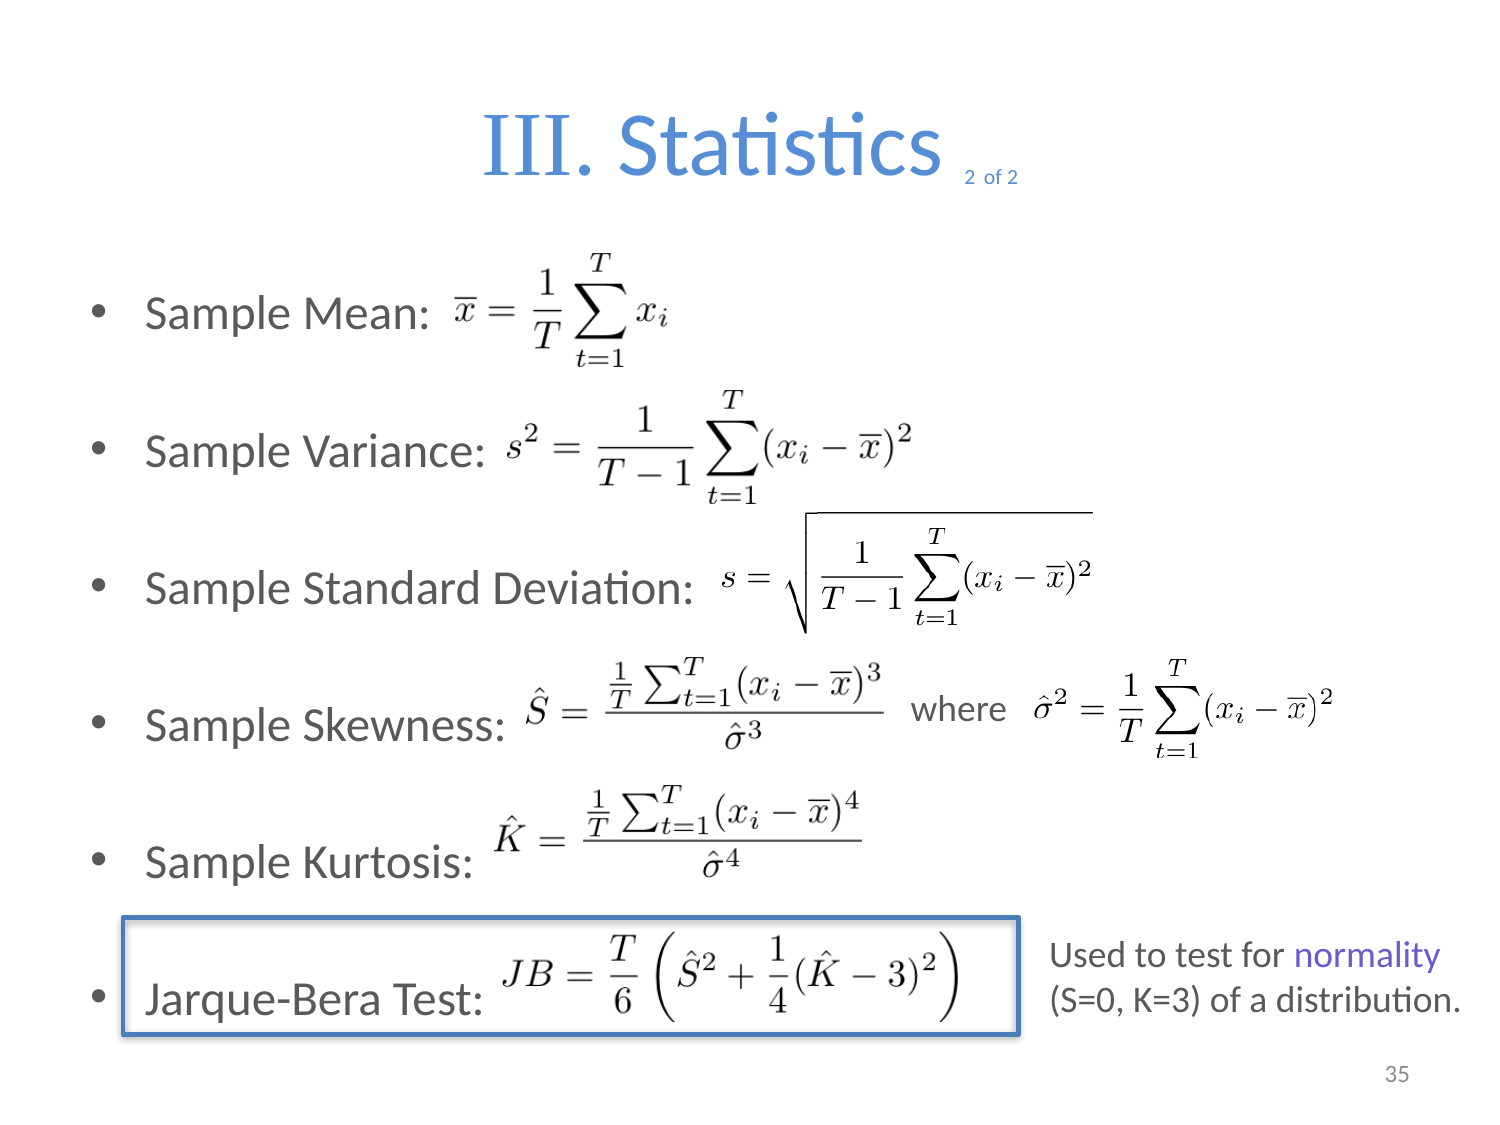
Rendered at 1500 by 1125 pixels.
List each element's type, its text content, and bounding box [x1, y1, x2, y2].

picture [722, 511, 1094, 634]
picture [507, 388, 911, 504]
title III. Statistics 2 of 2 [75, 45, 1425, 204]
text_box Used to test for normality (S=0, K=3) of a distribution. [1034, 923, 1500, 1028]
text_box [122, 917, 1019, 1035]
picture [494, 783, 862, 878]
picture [526, 656, 884, 750]
slide_number 35 [1074, 1042, 1425, 1103]
text_box where [895, 676, 1029, 737]
picture [1034, 658, 1332, 759]
list Sample Mean: Sample Variance: Sample Standard Deviation: Sample Skewness: Sample Kurtosis: Jarque-Bera Test: [75, 204, 1425, 1040]
picture [453, 252, 669, 367]
picture [501, 930, 959, 1022]
